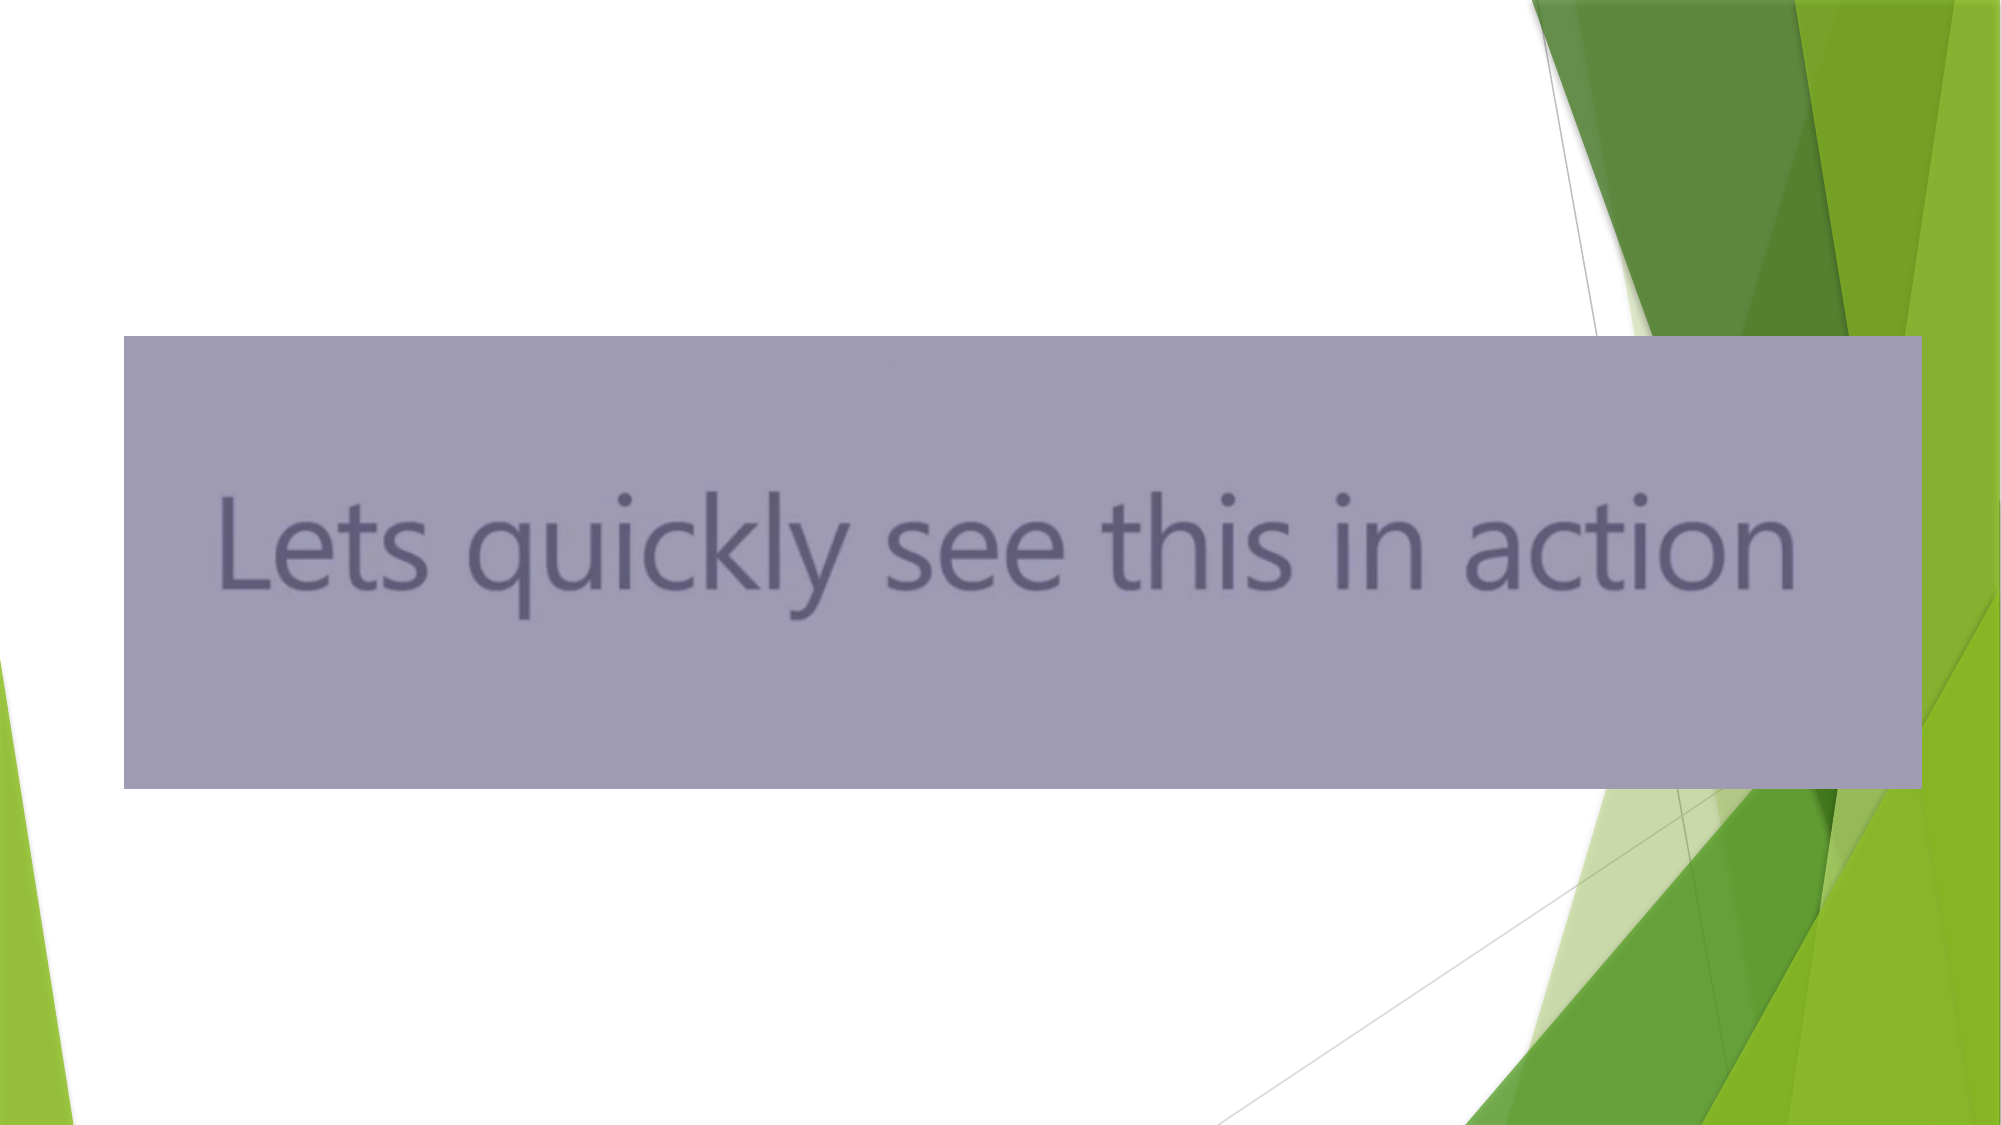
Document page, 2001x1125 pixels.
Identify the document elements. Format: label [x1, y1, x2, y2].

picture [124, 336, 1923, 789]
